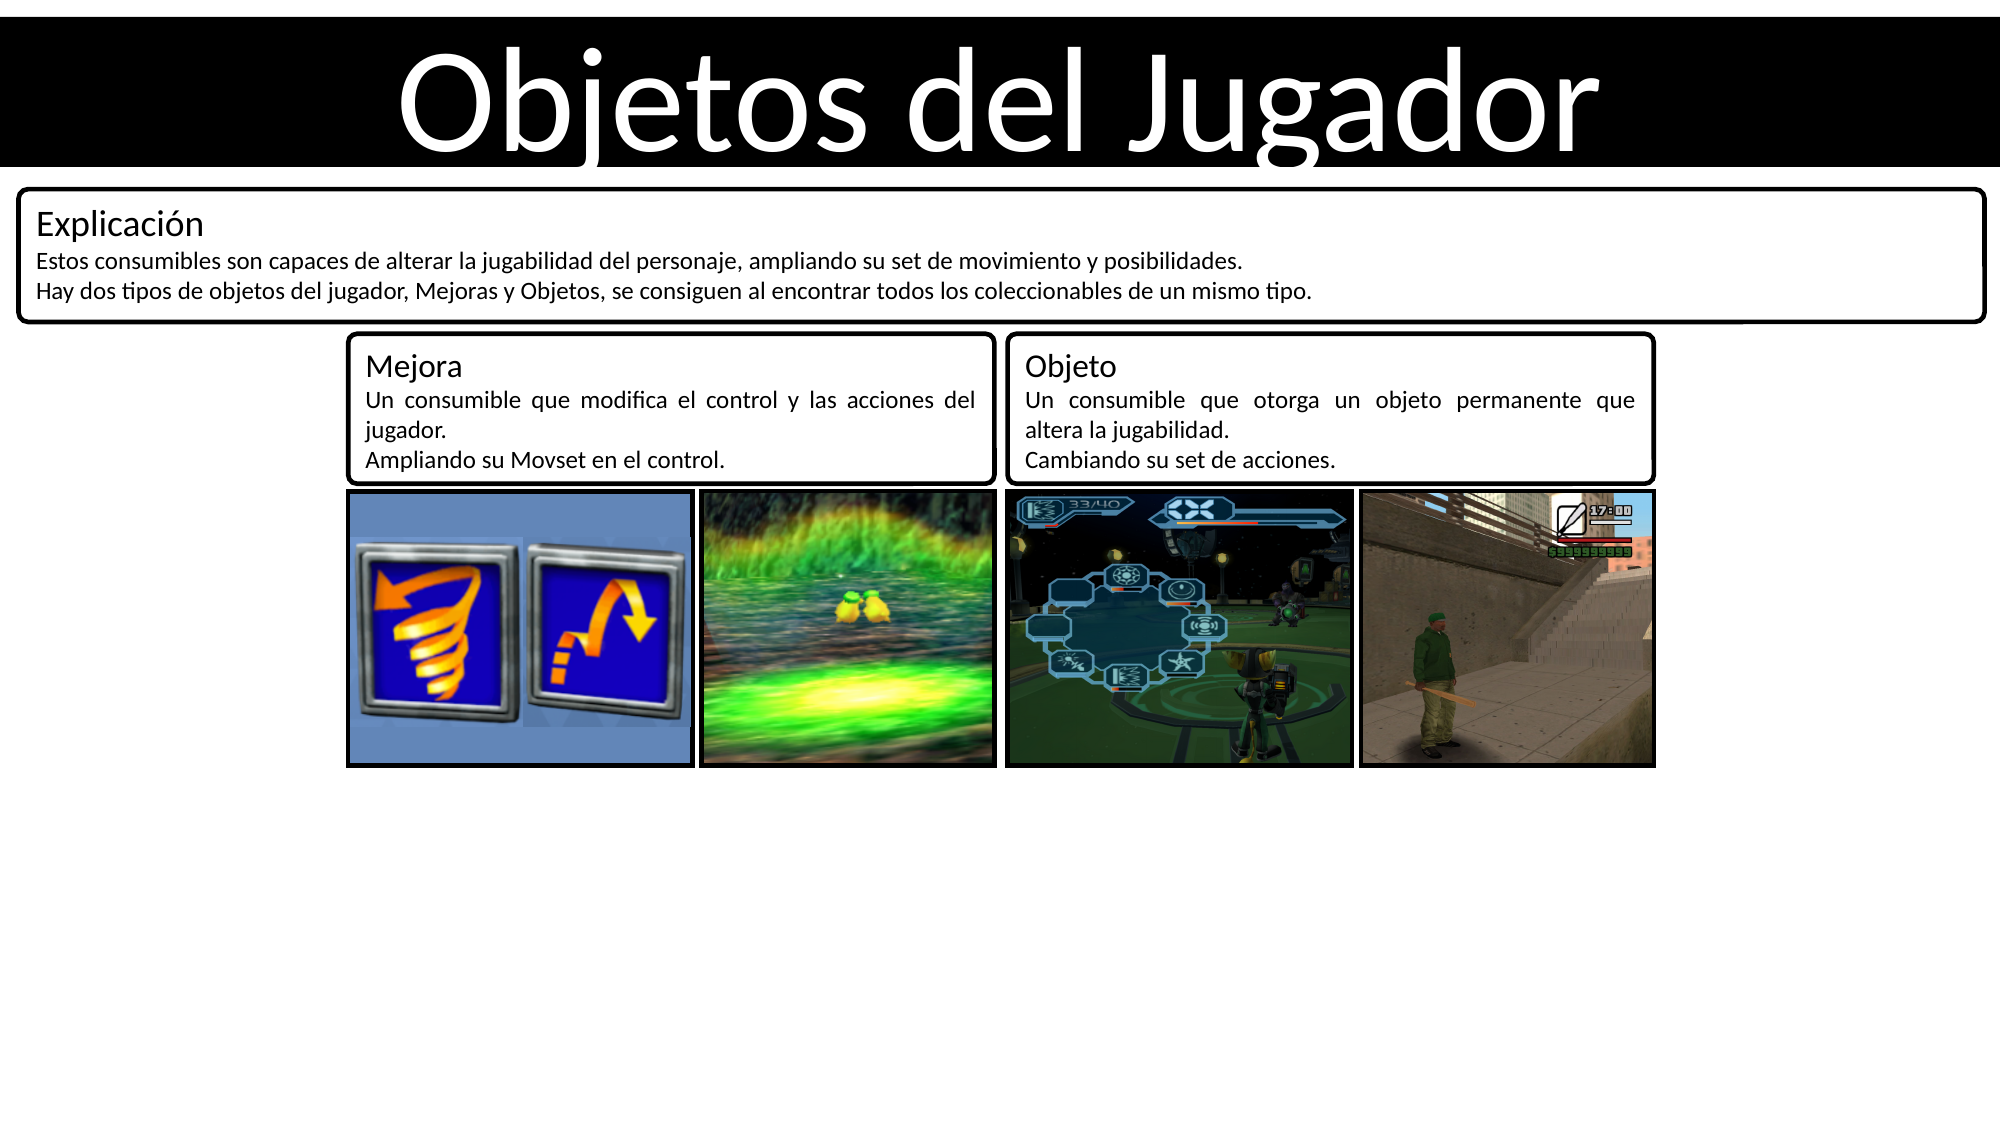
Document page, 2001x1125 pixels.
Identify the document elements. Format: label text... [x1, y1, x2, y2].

picture [701, 490, 995, 765]
picture [1007, 489, 1353, 765]
text_box Objetos del Jugador [0, 16, 2000, 168]
picture [1360, 490, 1654, 766]
text_box Objeto Un consumible que otorga un objeto permanente que altera la jugabilidad. Cambiando su set de acciones. [1006, 332, 1655, 485]
text_box Explicación Estos consumibles son capaces de alterar la jugabilidad del personaje, ampliando su set de movimiento y posibilidades. Hay dos tipos de objetos del jugador, Mejoras y Objetos, se consiguen al encontrar todos los coleccionables de un mismo tipo. [17, 188, 1986, 324]
text_box [347, 490, 694, 767]
text_box Mejora Un consumible que modifica el control y las acciones del jugador. Ampliando su Movset en el control. [347, 332, 996, 485]
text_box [350, 538, 691, 727]
